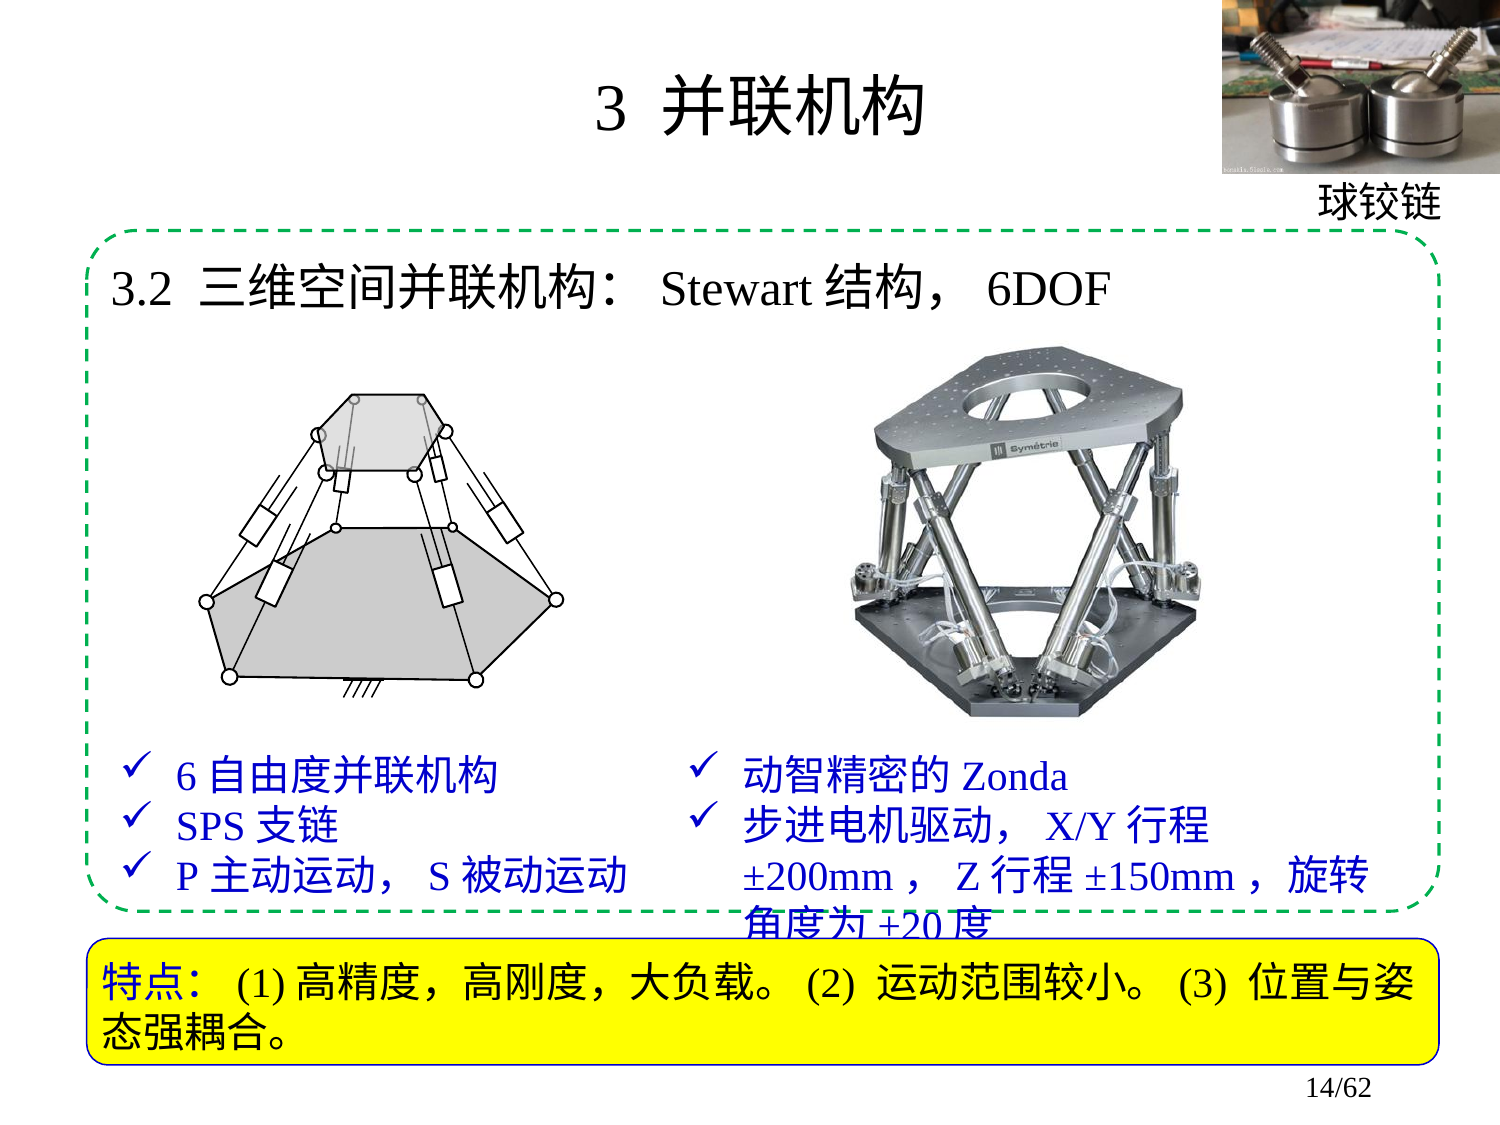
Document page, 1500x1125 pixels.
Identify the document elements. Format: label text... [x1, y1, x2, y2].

text_box [86, 230, 1439, 912]
text_box [90, 938, 1436, 948]
text_box 3 并联机构 [123, 47, 1216, 161]
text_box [205, 393, 555, 698]
text_box 6自由度并联机构 SPS支链 P主动运动，S被动运动 [104, 741, 643, 907]
text_box 球铰链 [1289, 182, 1471, 234]
slide_number 14/62 [1074, 1061, 1388, 1114]
text_box 动智精密的Zonda 步进电机驱动，X/Y行程±200mm，Z行程±150mm，旋转角度为±20度 [671, 741, 1418, 938]
picture [1221, 0, 1500, 174]
picture [797, 294, 1248, 745]
text_box 特点：(1)高精度，高刚度，大负载。(2) 运动范围较小。(3) 位置与姿态强耦合。 [86, 948, 1439, 1064]
